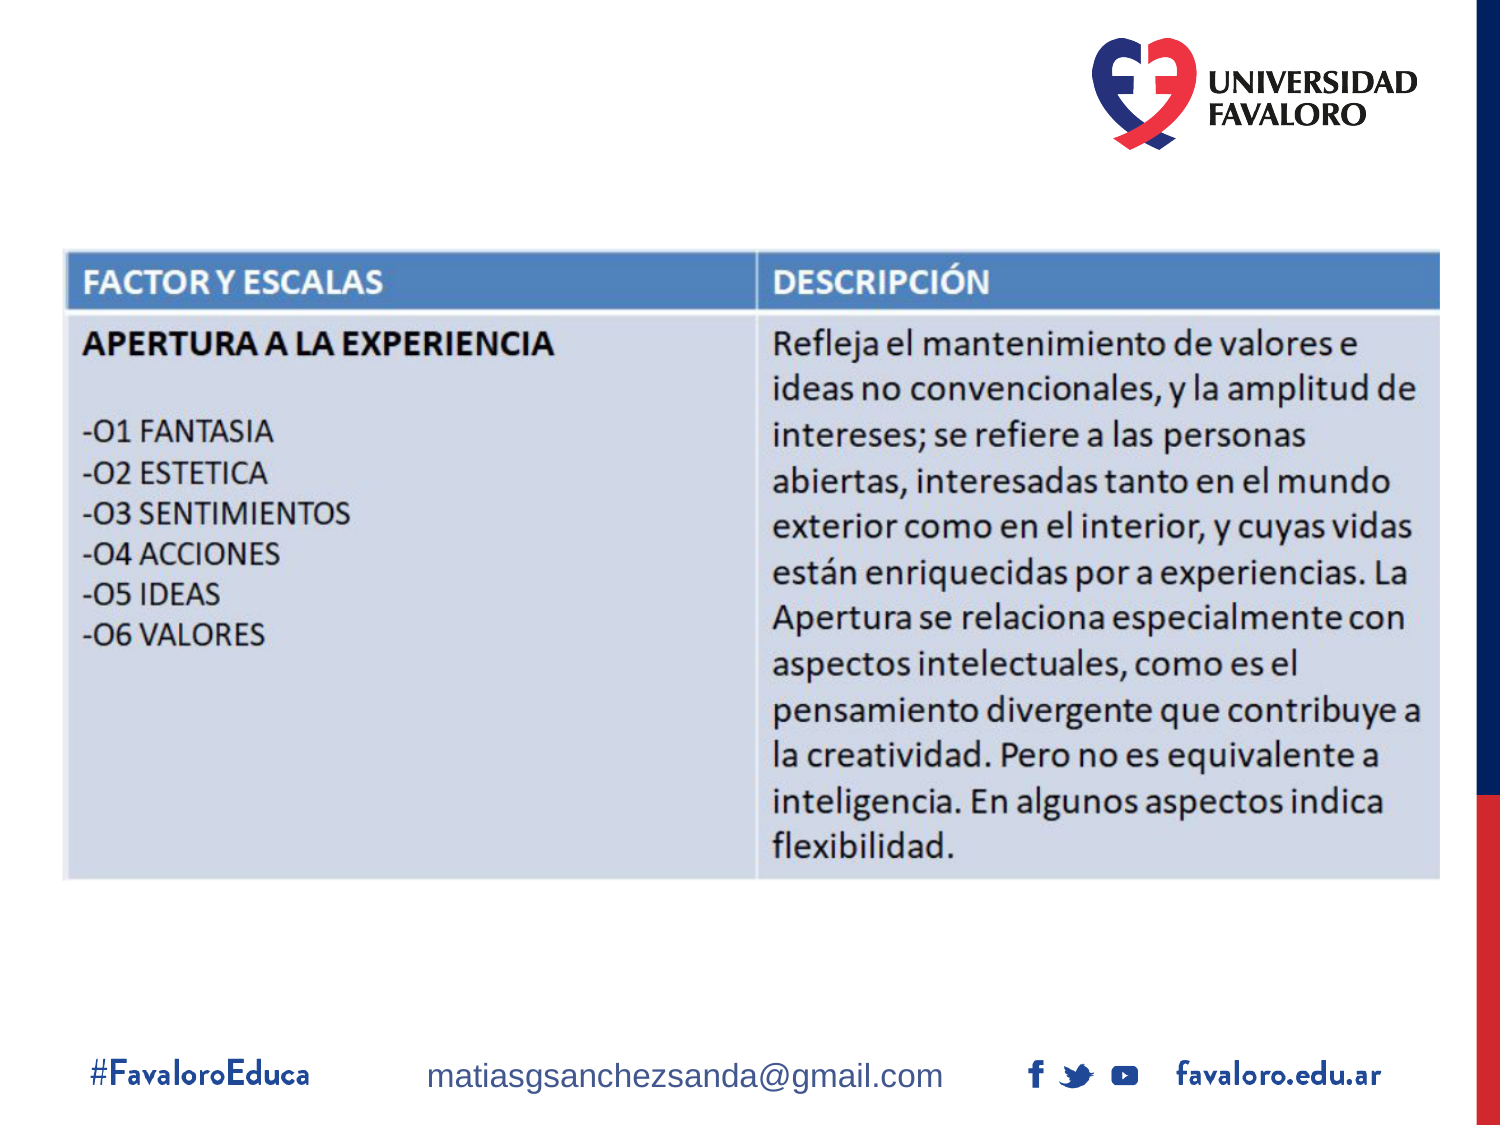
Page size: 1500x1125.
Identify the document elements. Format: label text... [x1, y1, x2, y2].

picture [1092, 38, 1417, 150]
picture [44, 234, 1456, 890]
picture [1014, 1041, 1388, 1100]
picture [76, 1035, 322, 1106]
text_box matiasgsanchezsanda@gmail.com [419, 1046, 953, 1102]
